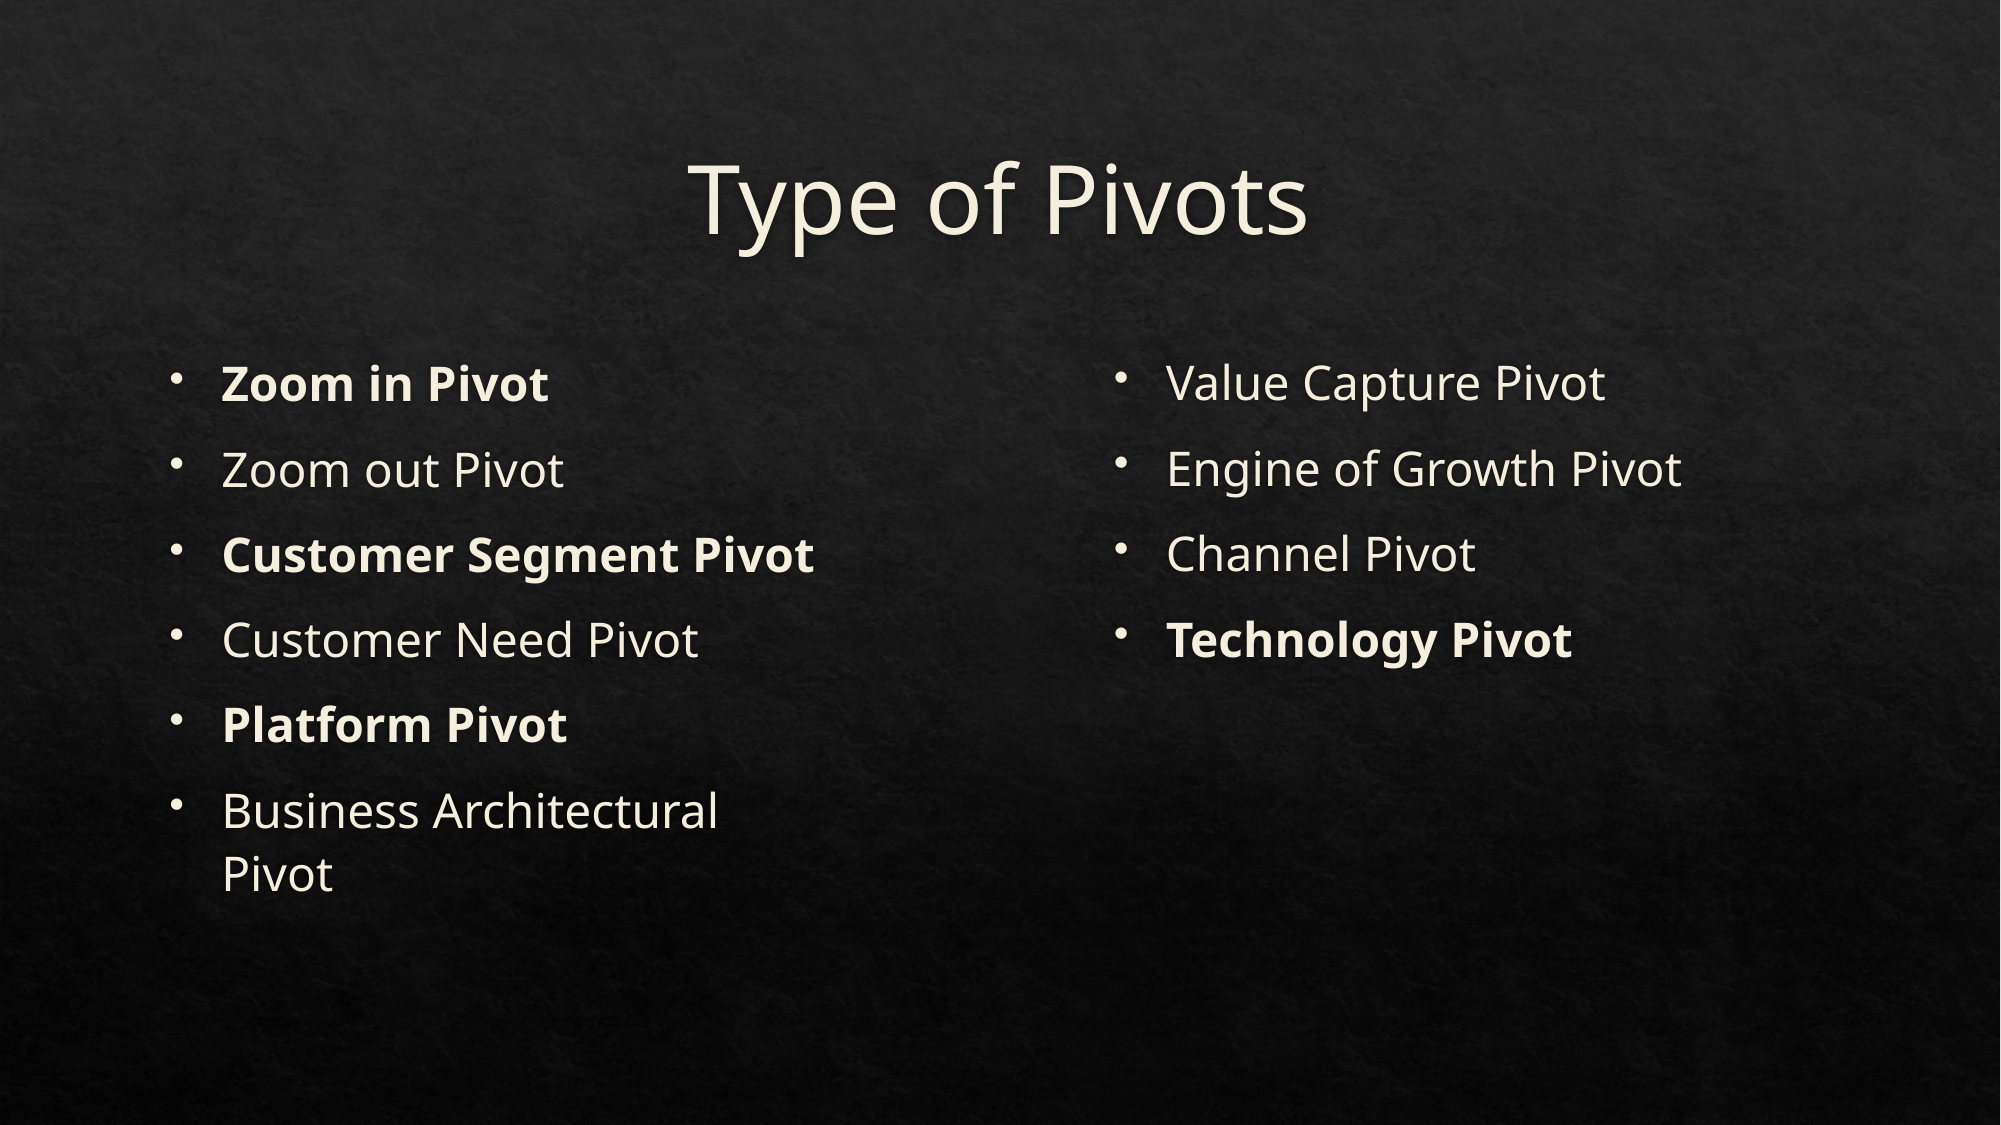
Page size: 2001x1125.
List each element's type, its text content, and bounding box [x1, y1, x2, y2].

text_box Value Capture Pivot Engine of Growth Pivot Channel Pivot Technology Pivot [1094, 339, 1790, 949]
list Zoom in Pivot Zoom out Pivot Customer Segment Pivot Customer Need Pivot Platform Pivot Business Architectural Pivot [149, 340, 845, 950]
title Type of Pivots [149, 99, 1849, 307]
